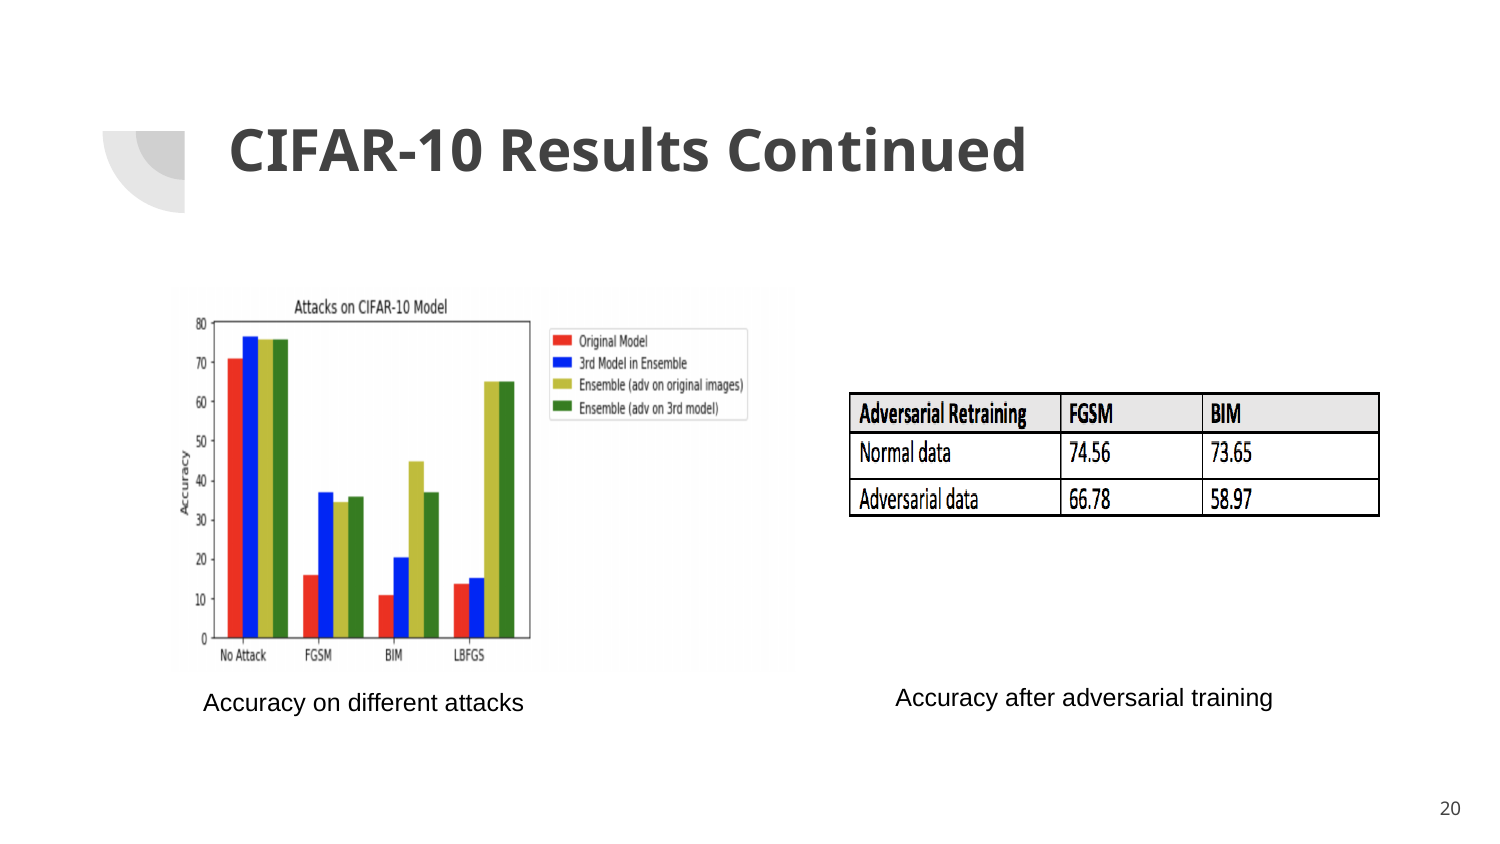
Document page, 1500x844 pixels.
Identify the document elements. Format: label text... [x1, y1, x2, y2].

title CIFAR-10 Results Continued [213, 98, 1368, 263]
text_box Accuracy after adversarial training [880, 666, 1420, 719]
text_box Accuracy on different attacks [188, 680, 727, 725]
picture [826, 372, 1420, 557]
picture [171, 287, 796, 673]
slide_number ‹#› [1386, 777, 1477, 842]
